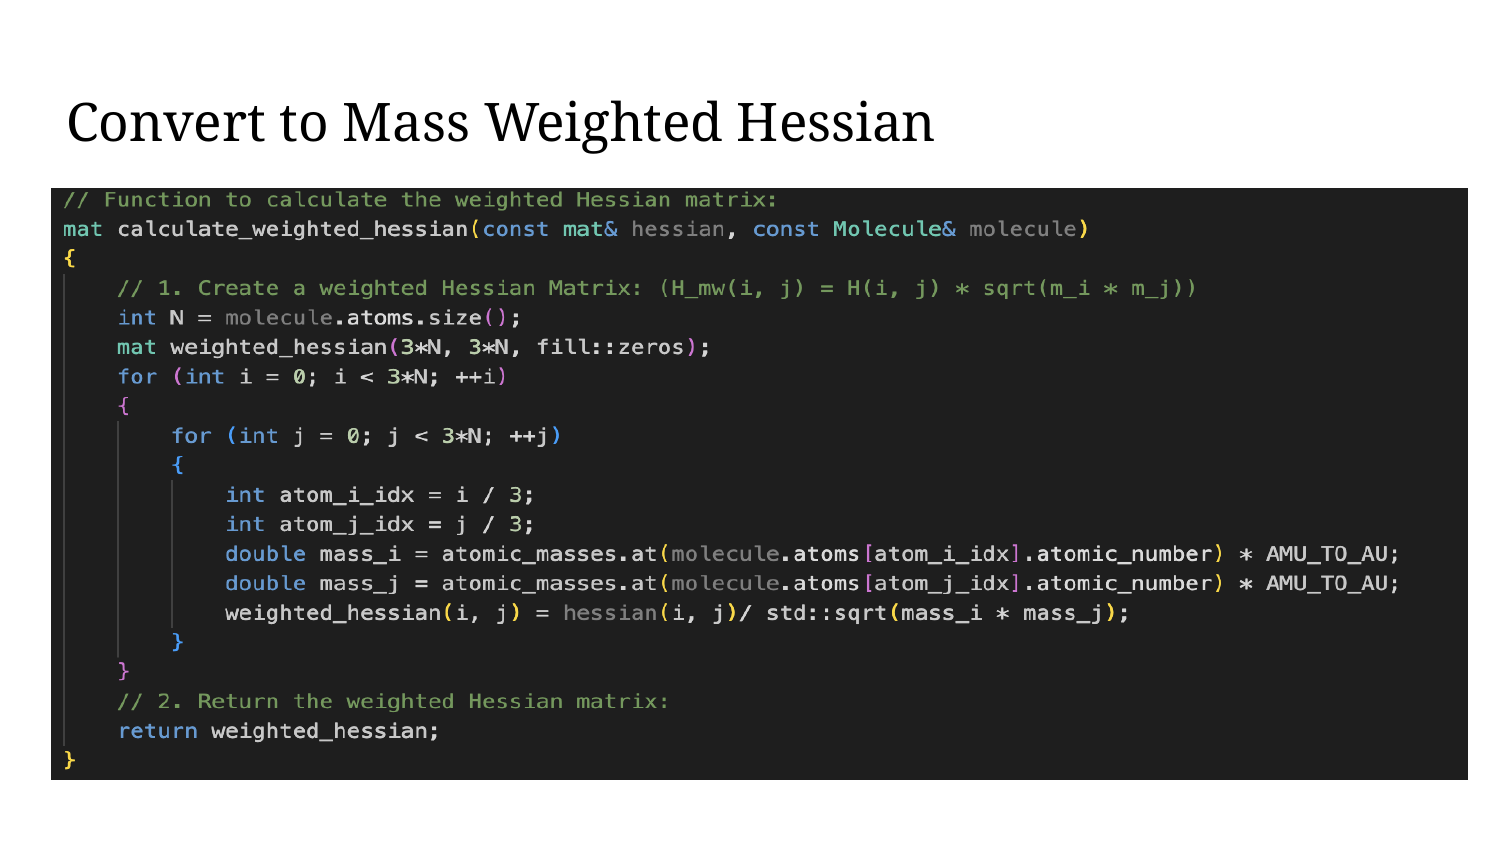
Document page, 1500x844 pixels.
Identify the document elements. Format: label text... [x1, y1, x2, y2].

title Convert to Mass Weighted Hessian [51, 72, 1449, 167]
picture [50, 188, 1469, 780]
